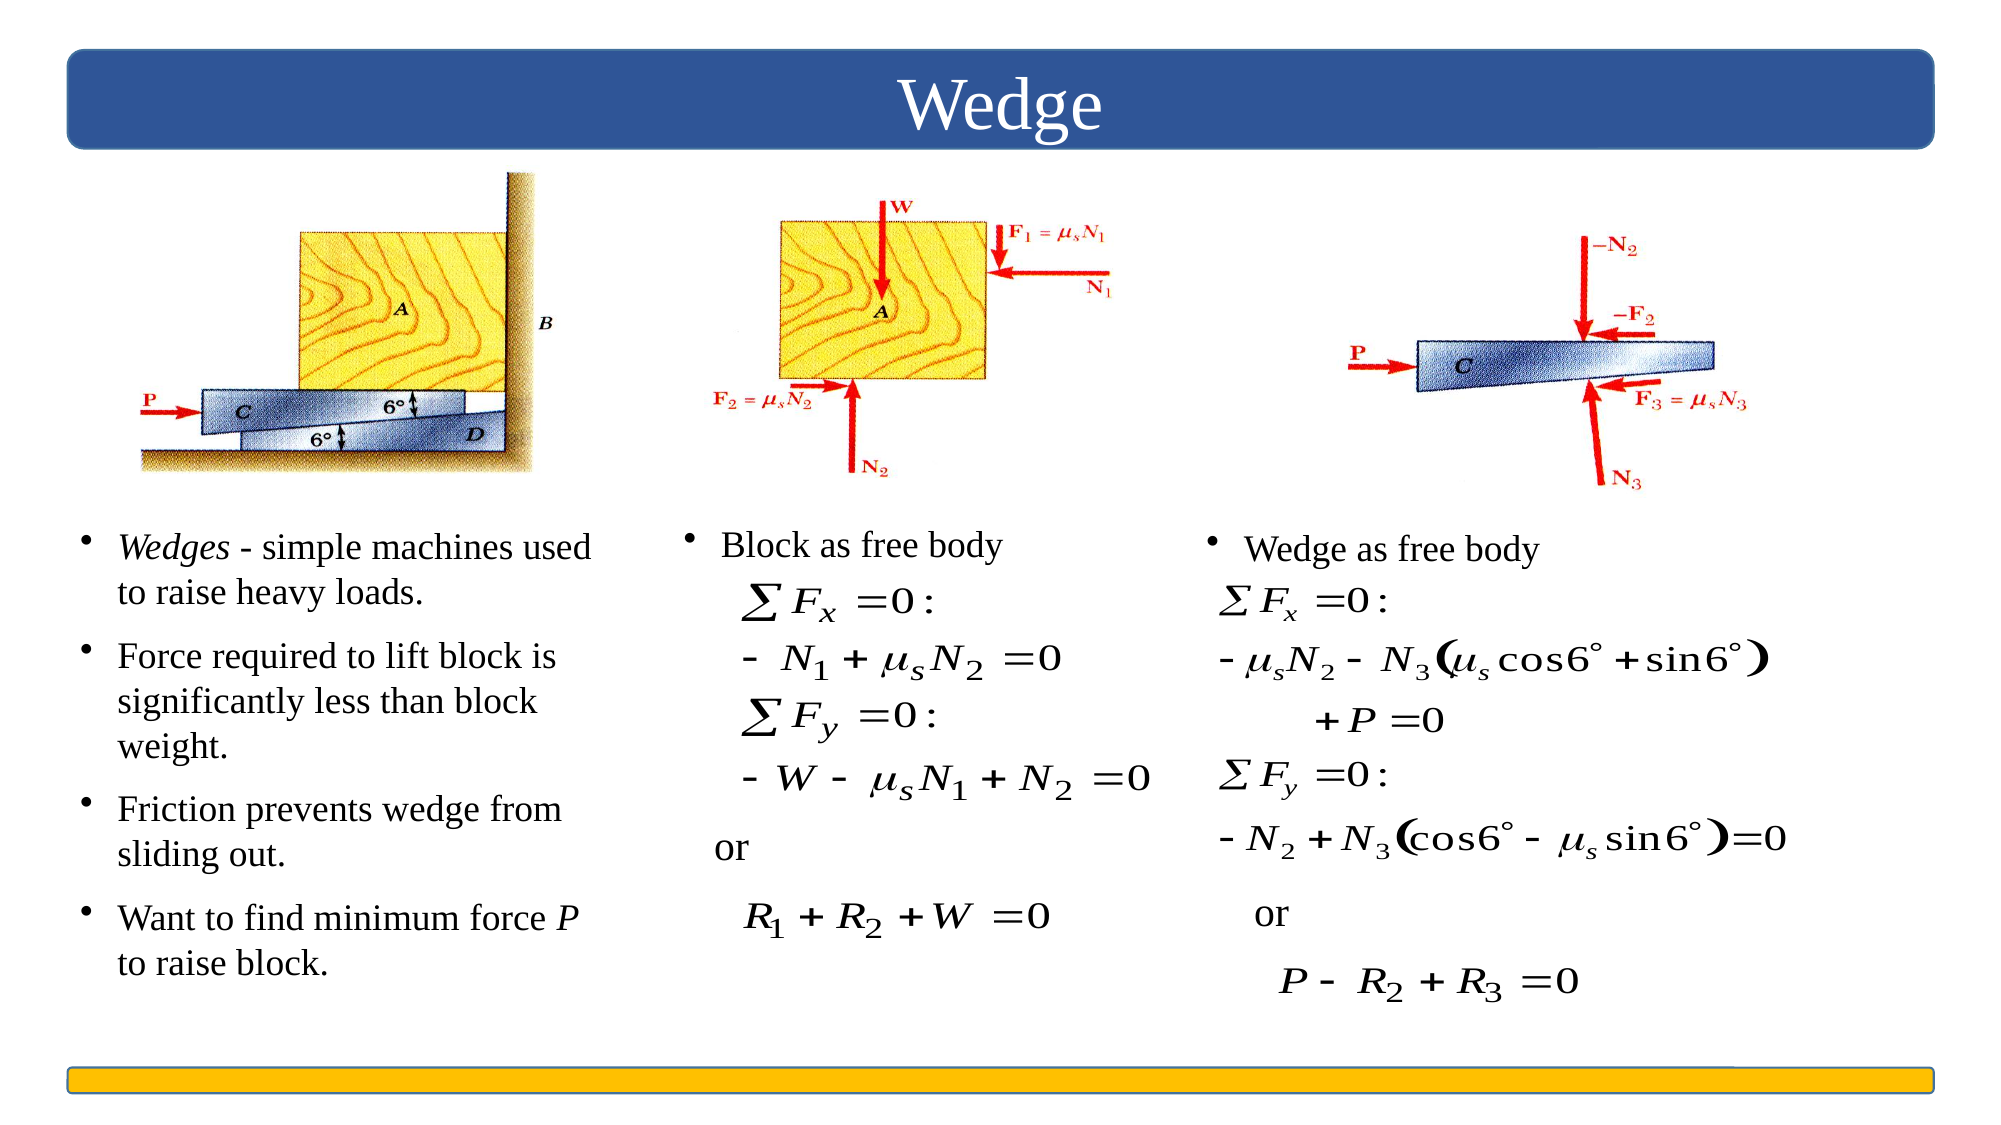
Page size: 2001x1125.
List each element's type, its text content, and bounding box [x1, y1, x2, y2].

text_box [737, 579, 1157, 806]
picture [128, 165, 561, 487]
text_box Wedge as free body [1191, 516, 1703, 577]
text_box or [699, 811, 798, 877]
text_box or [1239, 877, 1338, 943]
text_box [66, 1066, 1935, 1095]
text_box Block as free body [668, 512, 1130, 573]
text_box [737, 889, 1057, 944]
text_box Wedge [66, 48, 1935, 150]
text_box Wedges - simple machines used to raise heavy loads. Force required to lift block is significantly less than block weight. Friction prevents wedge from sliding out. Want to find minimum force P to raise block. [65, 514, 625, 991]
picture [1336, 221, 1764, 498]
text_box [1212, 579, 1790, 871]
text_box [1272, 953, 1584, 1008]
picture [704, 198, 1121, 489]
